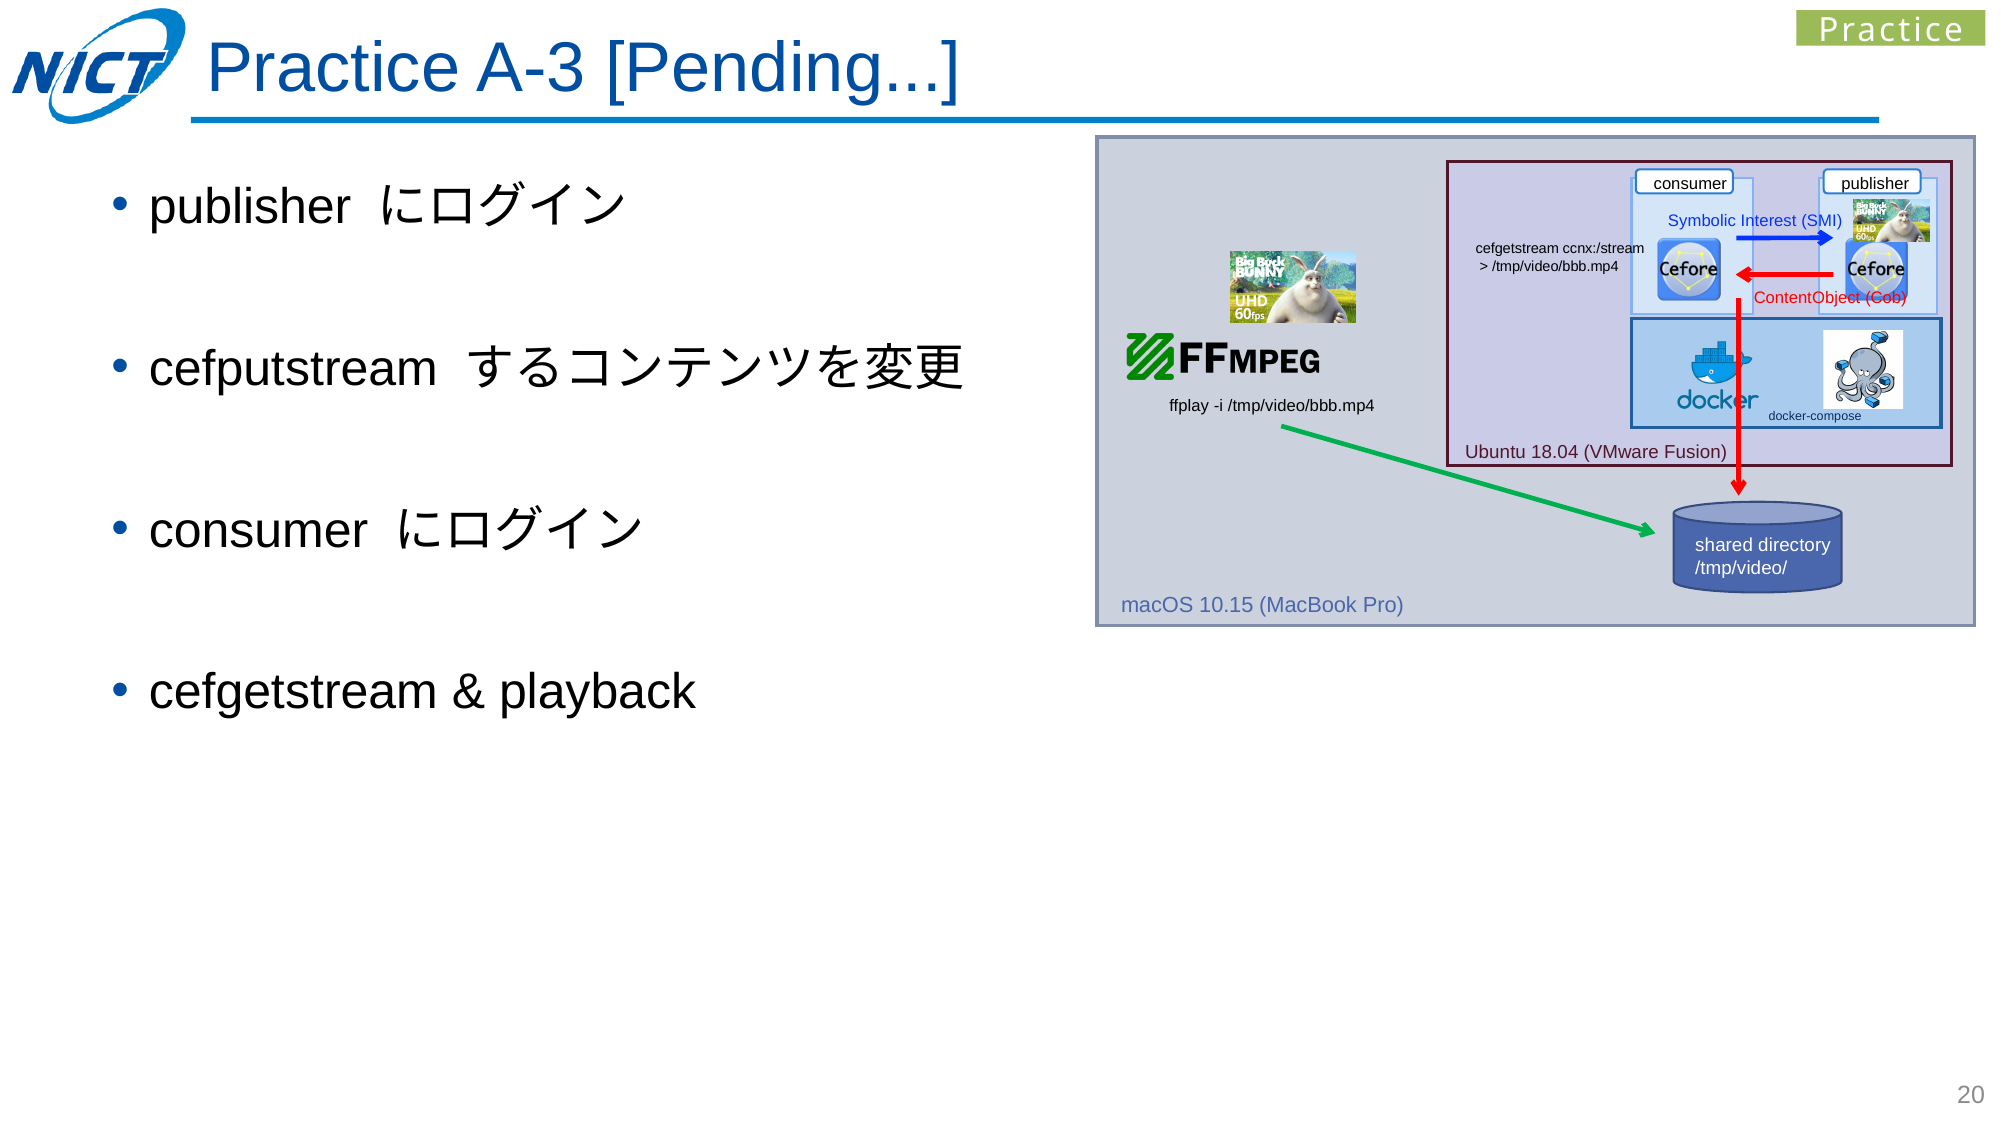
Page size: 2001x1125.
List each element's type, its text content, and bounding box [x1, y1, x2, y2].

title Practice A-3 [Pending...] [191, 23, 1096, 116]
slide_number 20 [1920, 1063, 2000, 1124]
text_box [1096, 10, 1986, 626]
list publisher にログイン cefputstream するコンテンツを変更 consumer にログイン cefgetstream & playback [96, 166, 1062, 880]
